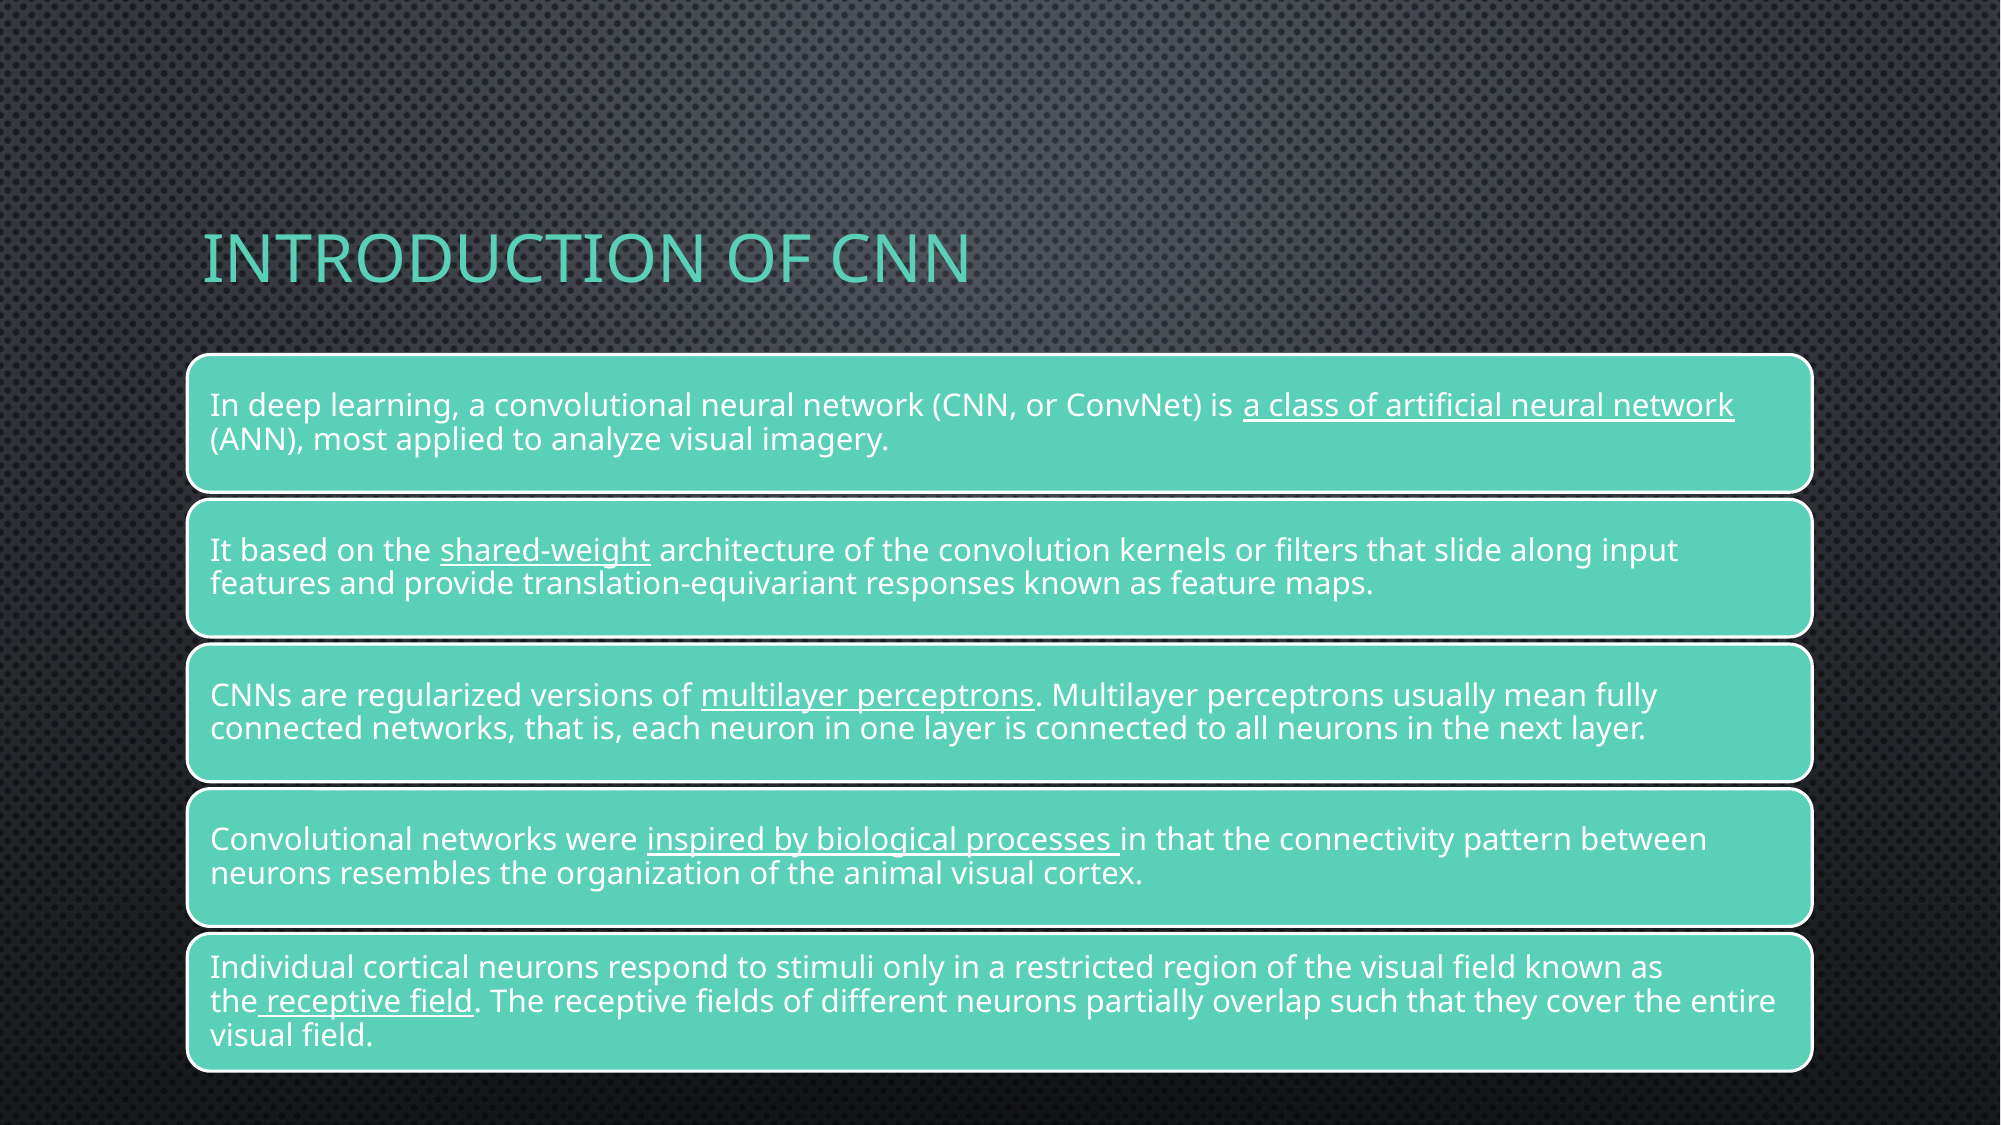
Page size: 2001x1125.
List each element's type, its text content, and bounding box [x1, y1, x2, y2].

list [186, 332, 1813, 1094]
title INTRODUCTION OF CNN [187, 99, 1813, 332]
